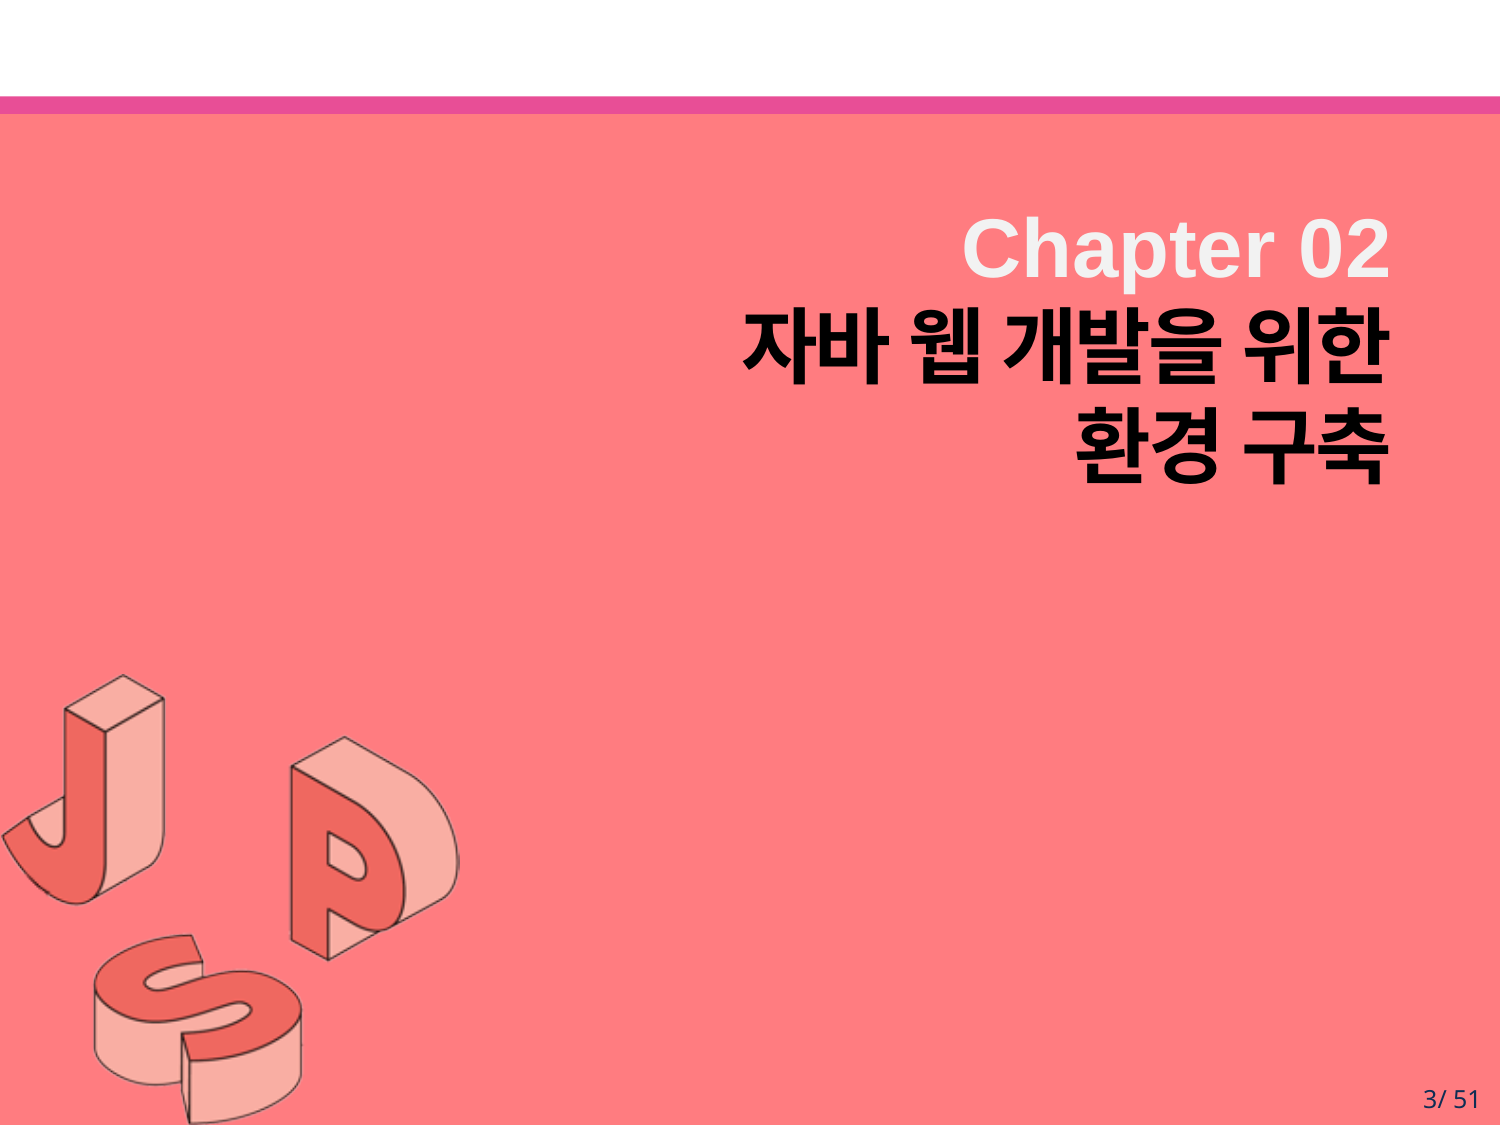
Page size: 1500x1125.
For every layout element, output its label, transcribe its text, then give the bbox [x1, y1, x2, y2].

picture [1, 674, 460, 1125]
text_box Chapter 02 자바 웹 개발을 위한 환경 구축 [726, 137, 1407, 502]
